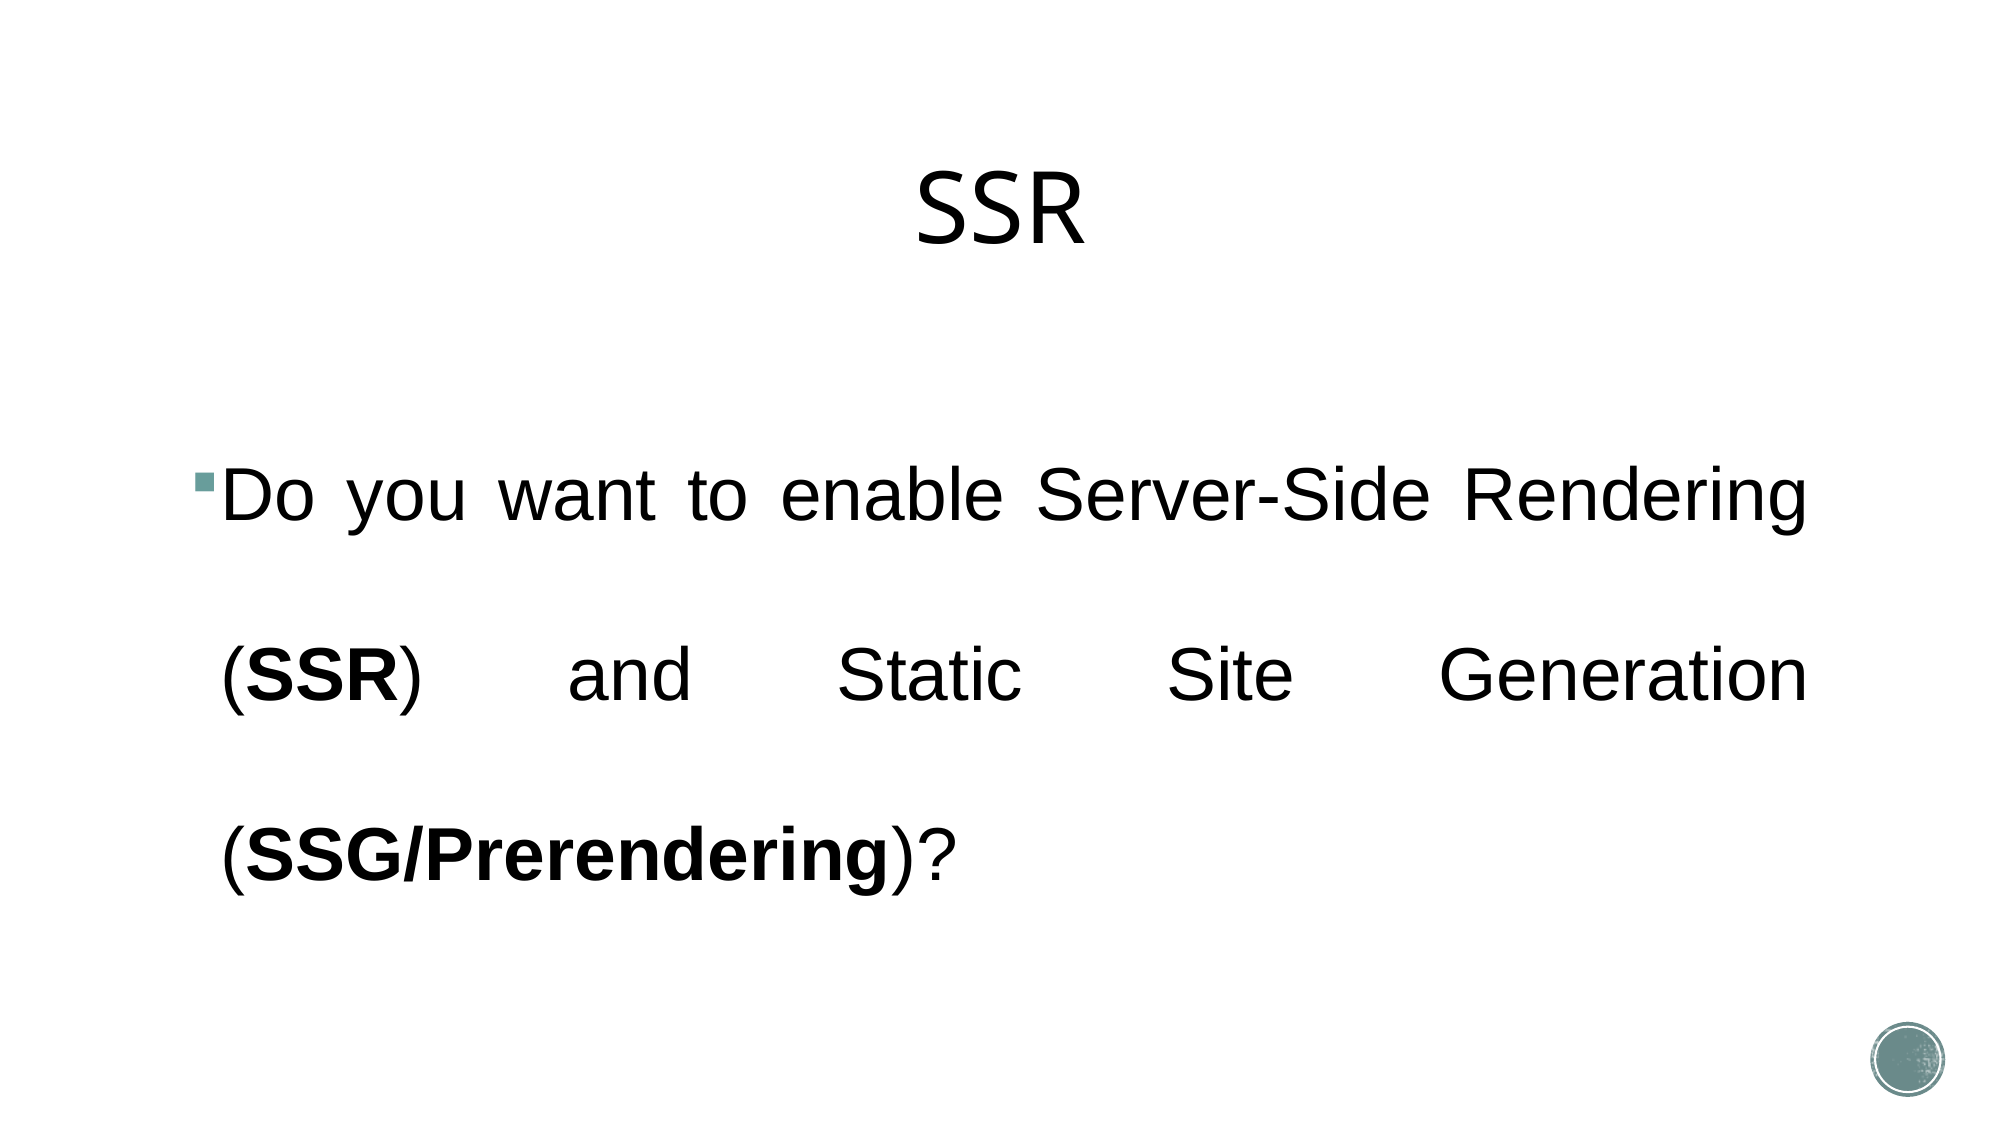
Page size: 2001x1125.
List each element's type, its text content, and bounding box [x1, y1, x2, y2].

list Do you want to enable Server-Side Rendering (SSR) and Static Site Generation (SSG/Prerendering)? [175, 348, 1826, 1013]
title SSR [175, 79, 1826, 344]
